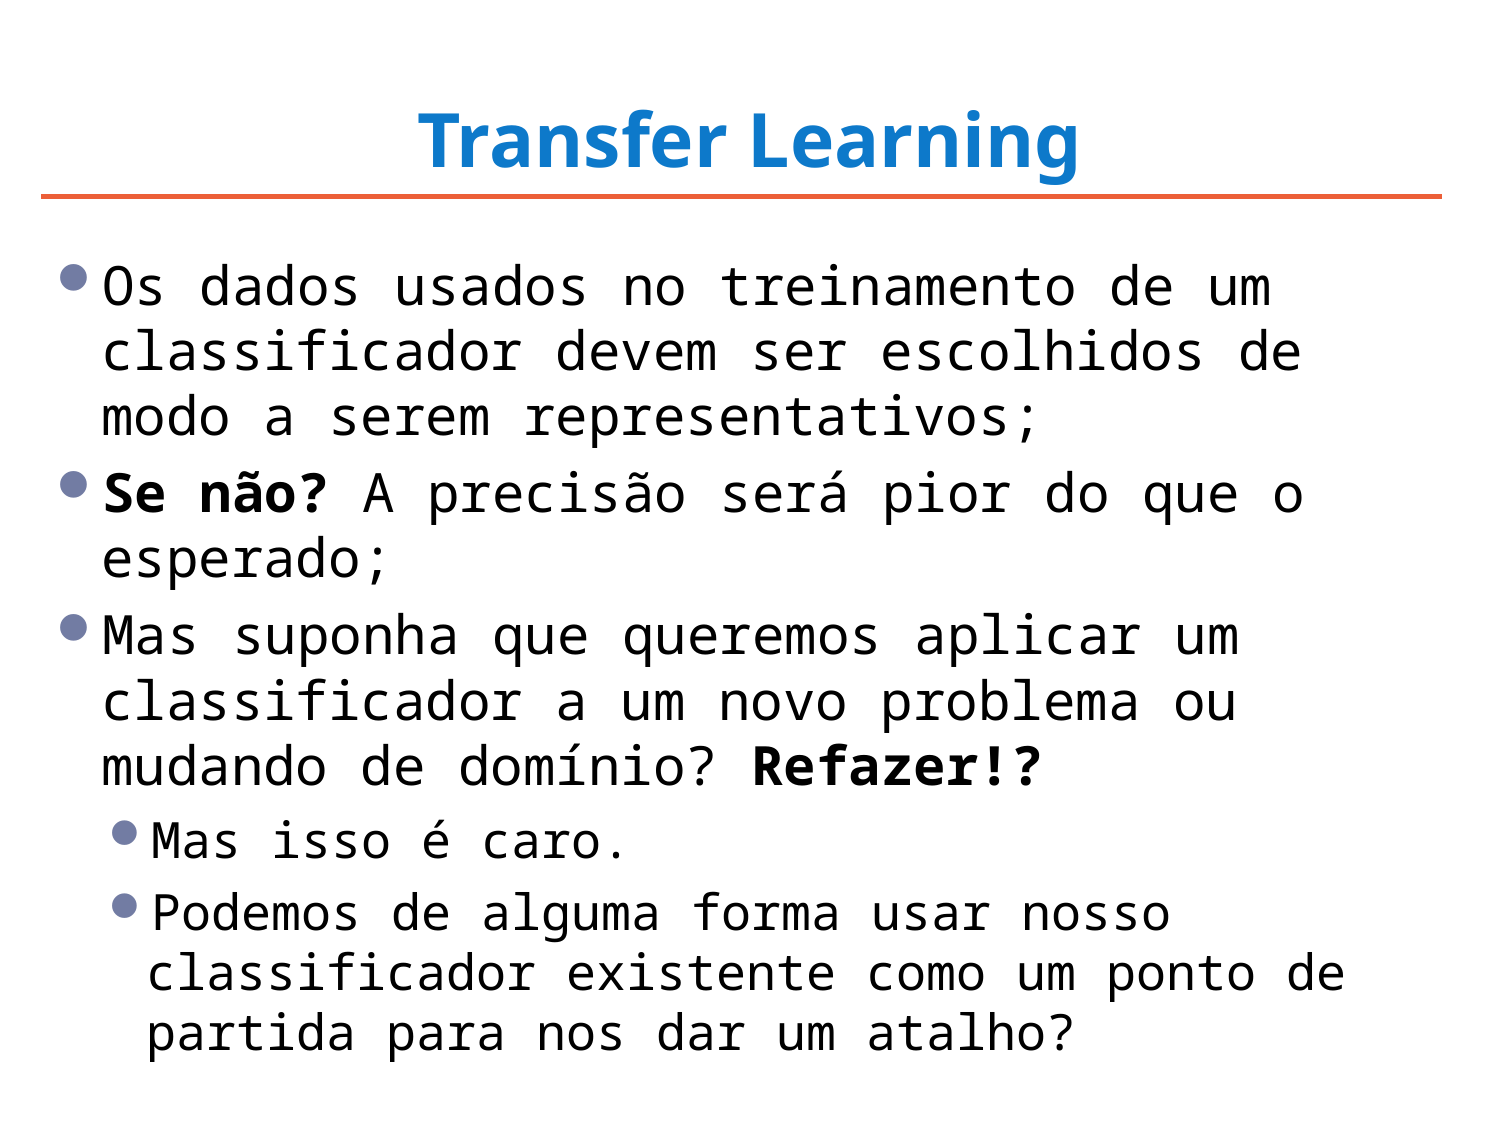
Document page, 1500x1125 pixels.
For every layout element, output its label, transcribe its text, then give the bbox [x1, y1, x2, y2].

title Transfer Learning [41, 42, 1459, 198]
list Os dados usados ​​no treinamento de um classificador devem ser escolhidos de modo a serem representativos; Se não? A precisão será pior do que o esperado; Mas suponha que queremos aplicar um classificador a um novo problema ou mudando de domínio? Refazer!? Mas isso é caro. Podemos de alguma forma usar nosso classificador existente como um ponto de partida para nos dar um atalho? Isso é Transfer Learning! [41, 243, 1459, 1050]
